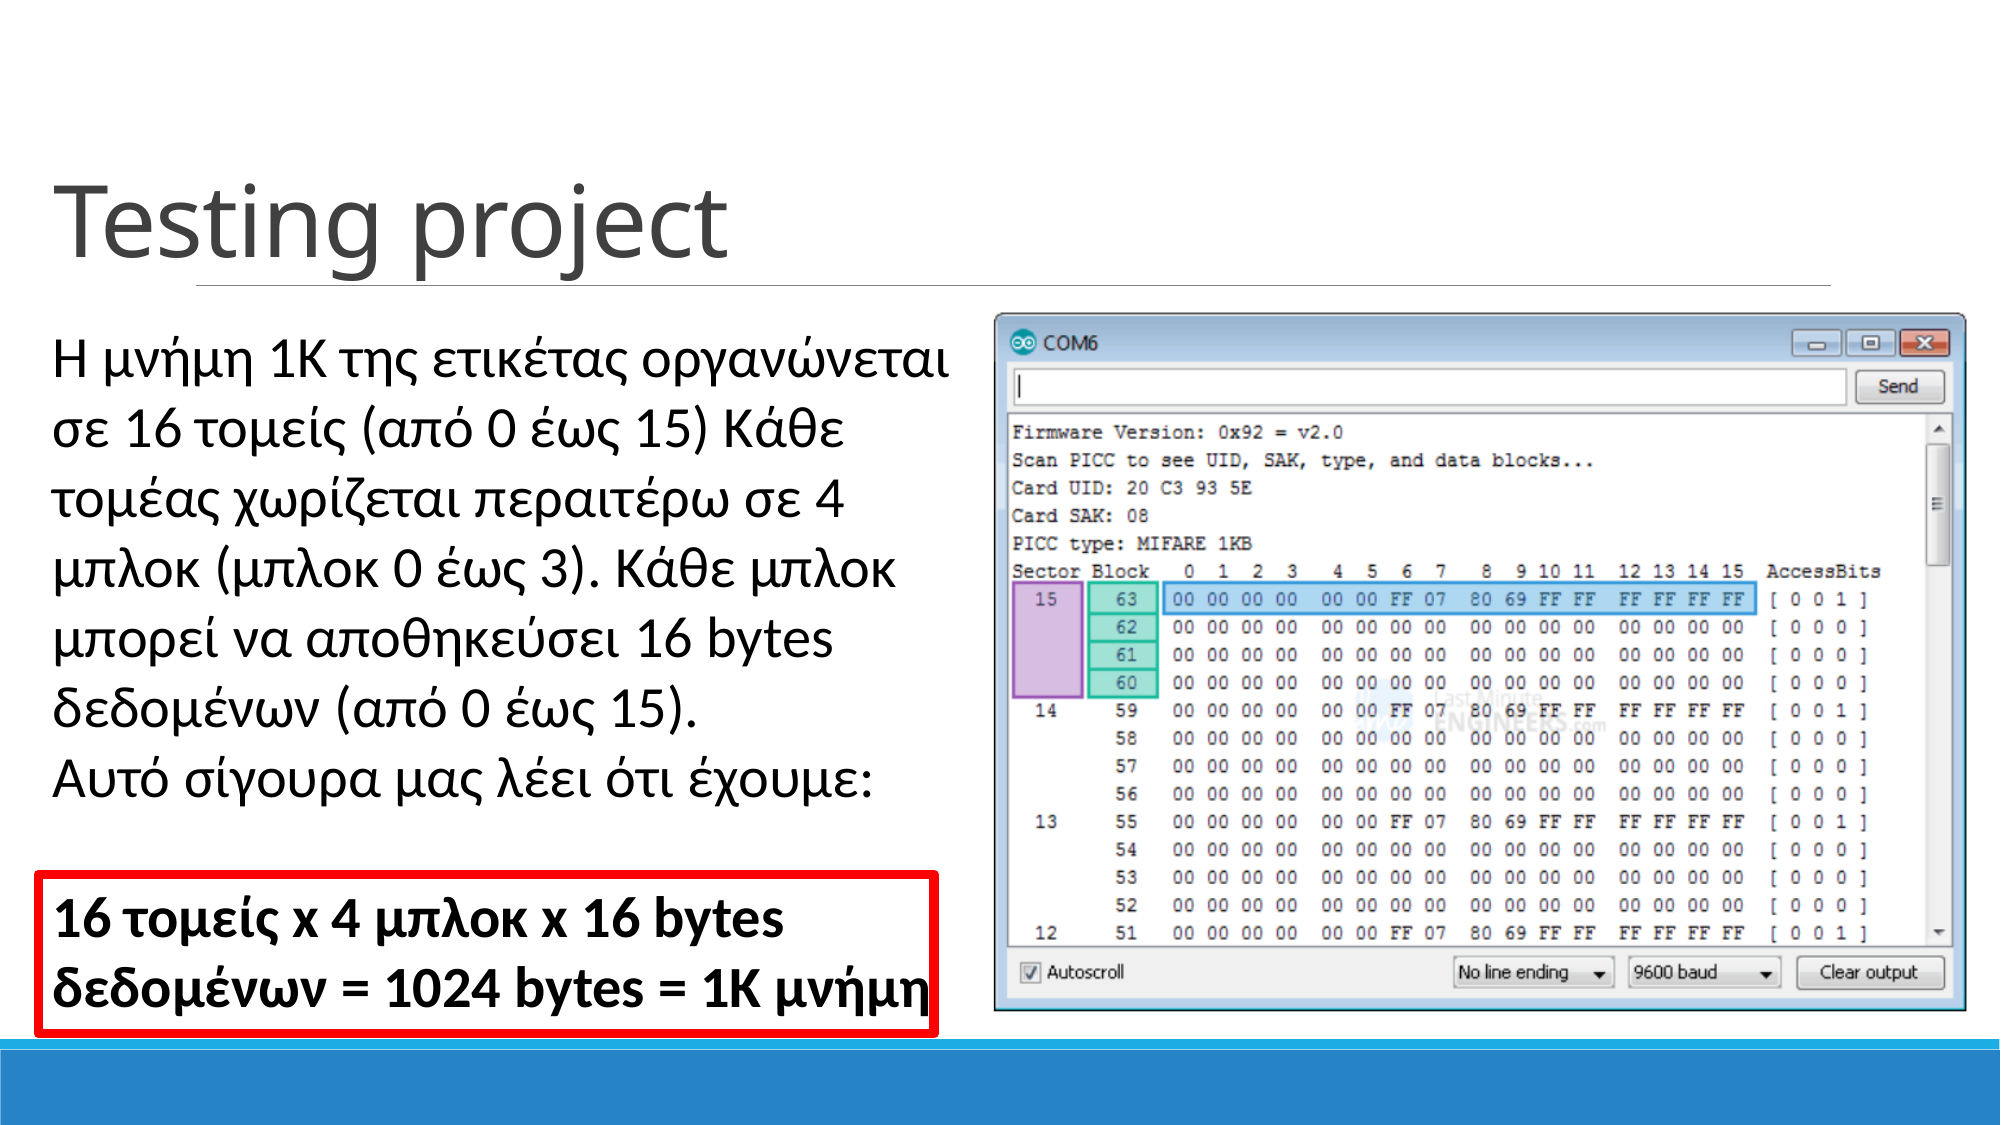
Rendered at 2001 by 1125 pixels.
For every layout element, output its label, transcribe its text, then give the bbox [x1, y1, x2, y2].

picture [974, 296, 1983, 1018]
title Testing project [38, 47, 1830, 285]
text_box [37, 873, 935, 1035]
text_box Η μνήμη 1K της ετικέτας οργανώνεται σε 16 τομείς (από 0 έως 15) Κάθε τομέας χωρίζεται περαιτέρω σε 4 μπλοκ (μπλοκ 0 έως 3). Κάθε μπλοκ μπορεί να αποθηκεύσει 16 bytes δεδομένων (από 0 έως 15). Αυτό σίγουρα μας λέει ότι έχουμε: 16 τομείς x 4 μπλοκ x 16 bytes δεδομένων = 1024 bytes = 1K μνήμη [38, 311, 975, 1027]
